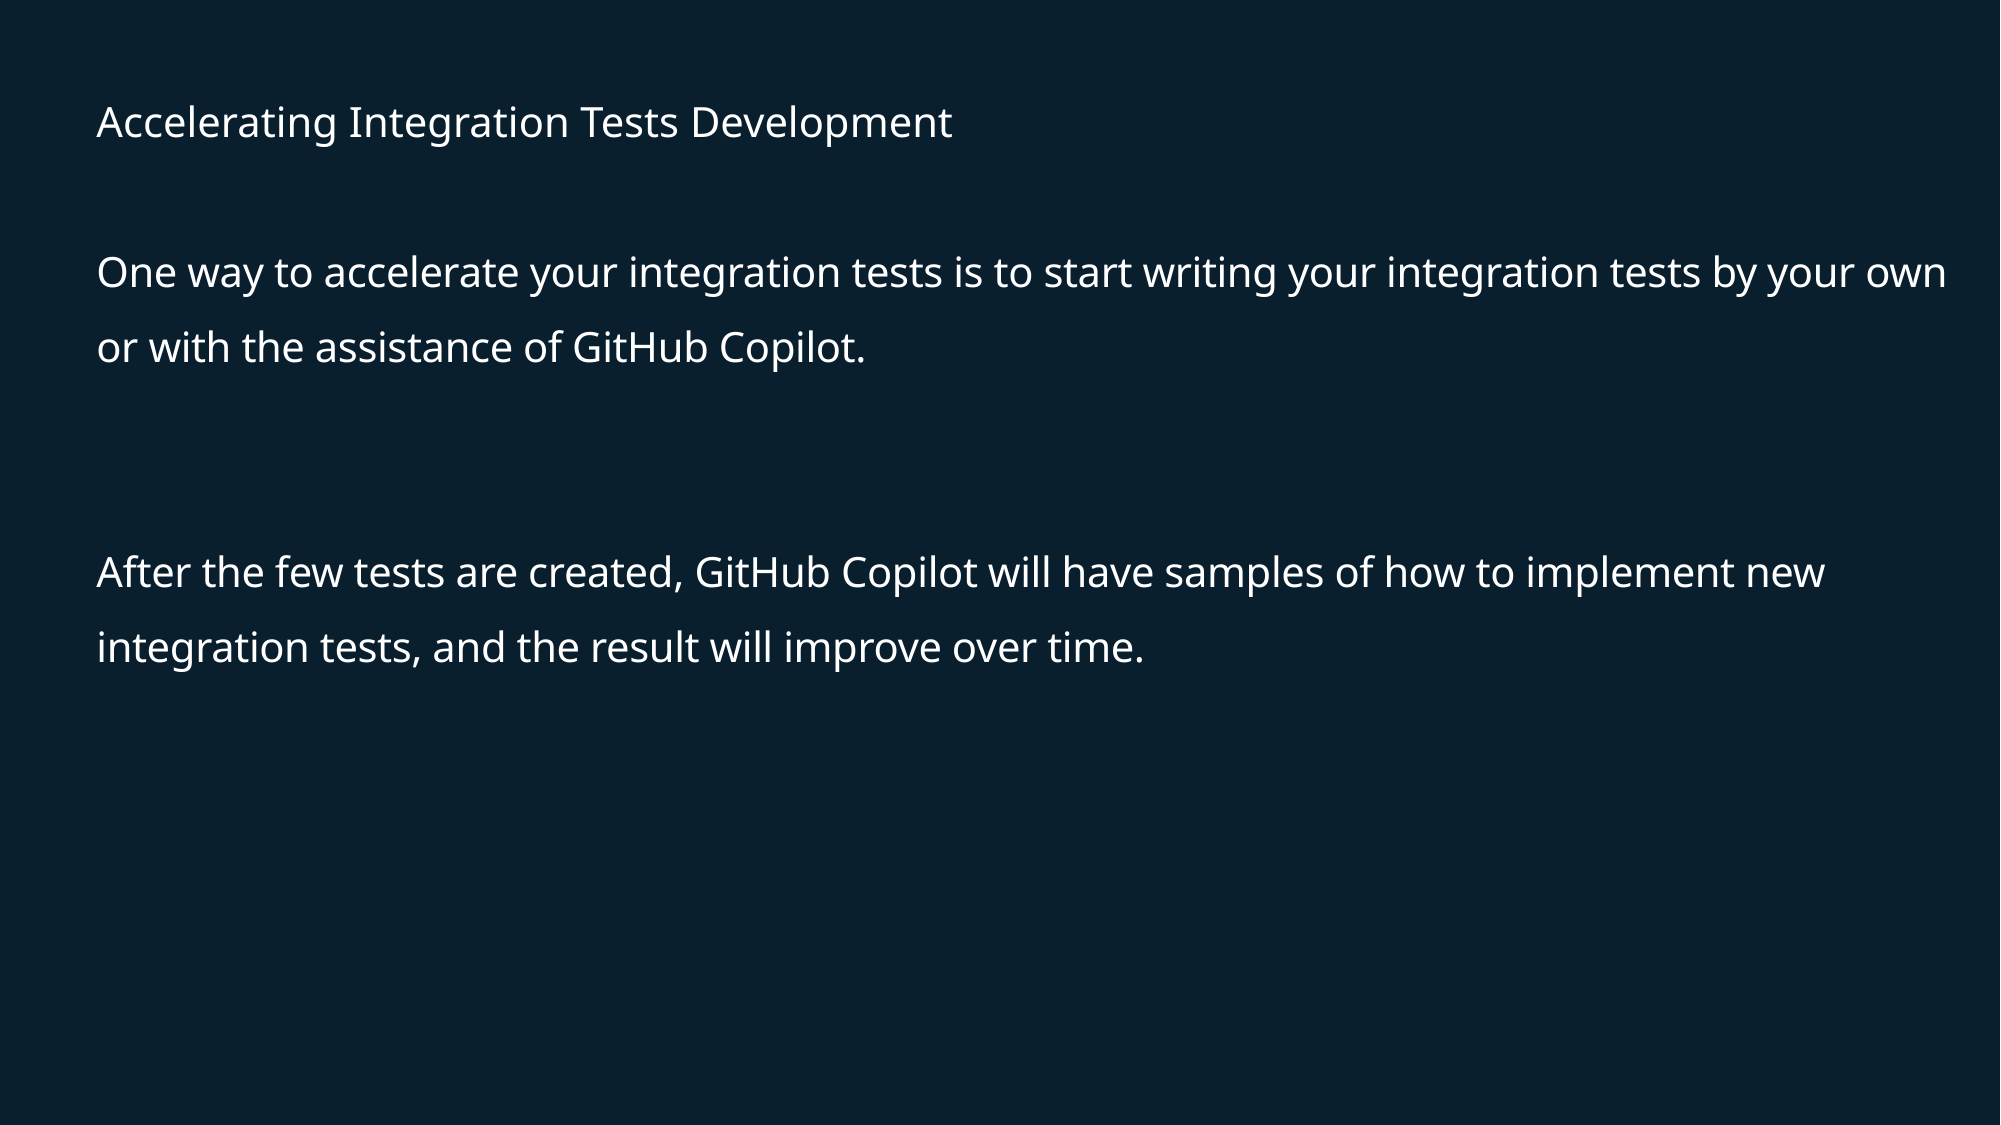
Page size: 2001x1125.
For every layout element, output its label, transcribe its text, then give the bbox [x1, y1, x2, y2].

list One way to accelerate your integration tests is to start writing your integration tests by your own or with the assistance of GitHub Copilot. After the few tests are created, GitHub Copilot will have samples of how to implement new integration tests, and the result will improve over time. [96, 220, 1972, 666]
title Accelerating Integration Tests Development [96, 96, 1441, 147]
